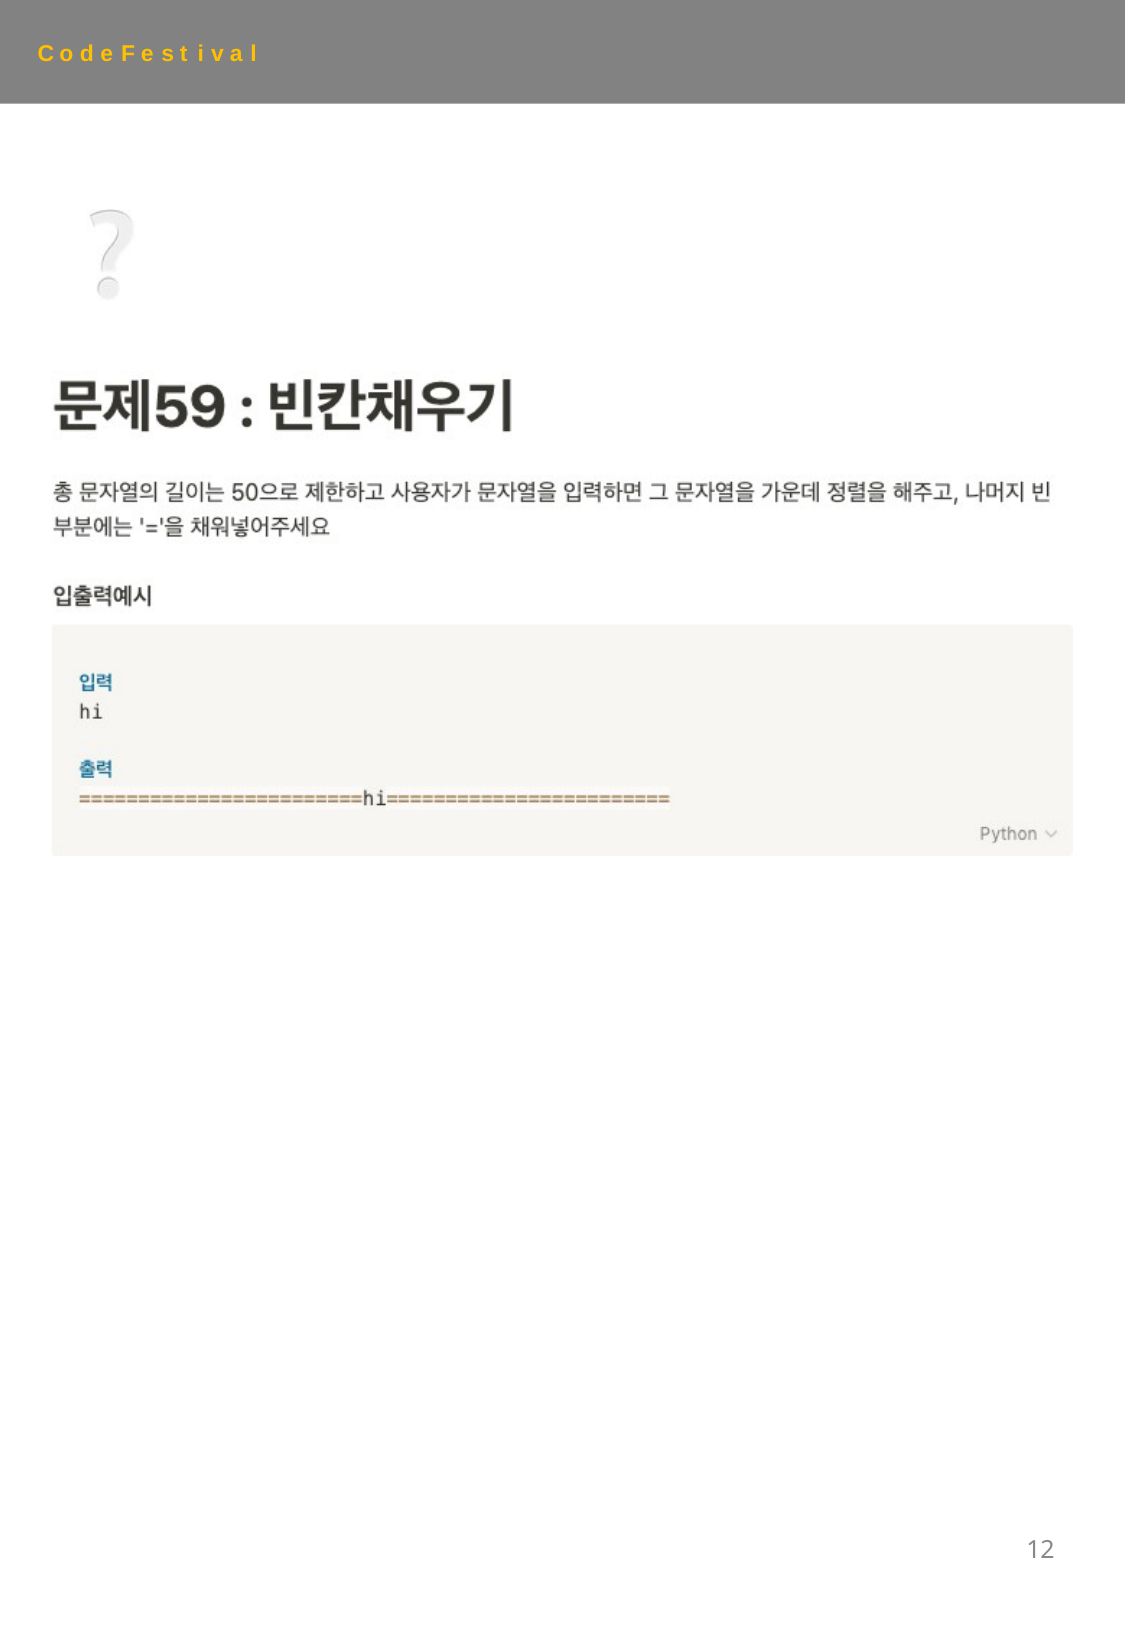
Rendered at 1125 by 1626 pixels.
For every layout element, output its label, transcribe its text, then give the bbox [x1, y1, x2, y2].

text_box [51, 209, 1073, 856]
slide_number 10 [1020, 1529, 1062, 1625]
text_box C o d e F e s t i v a l [35, 36, 264, 67]
